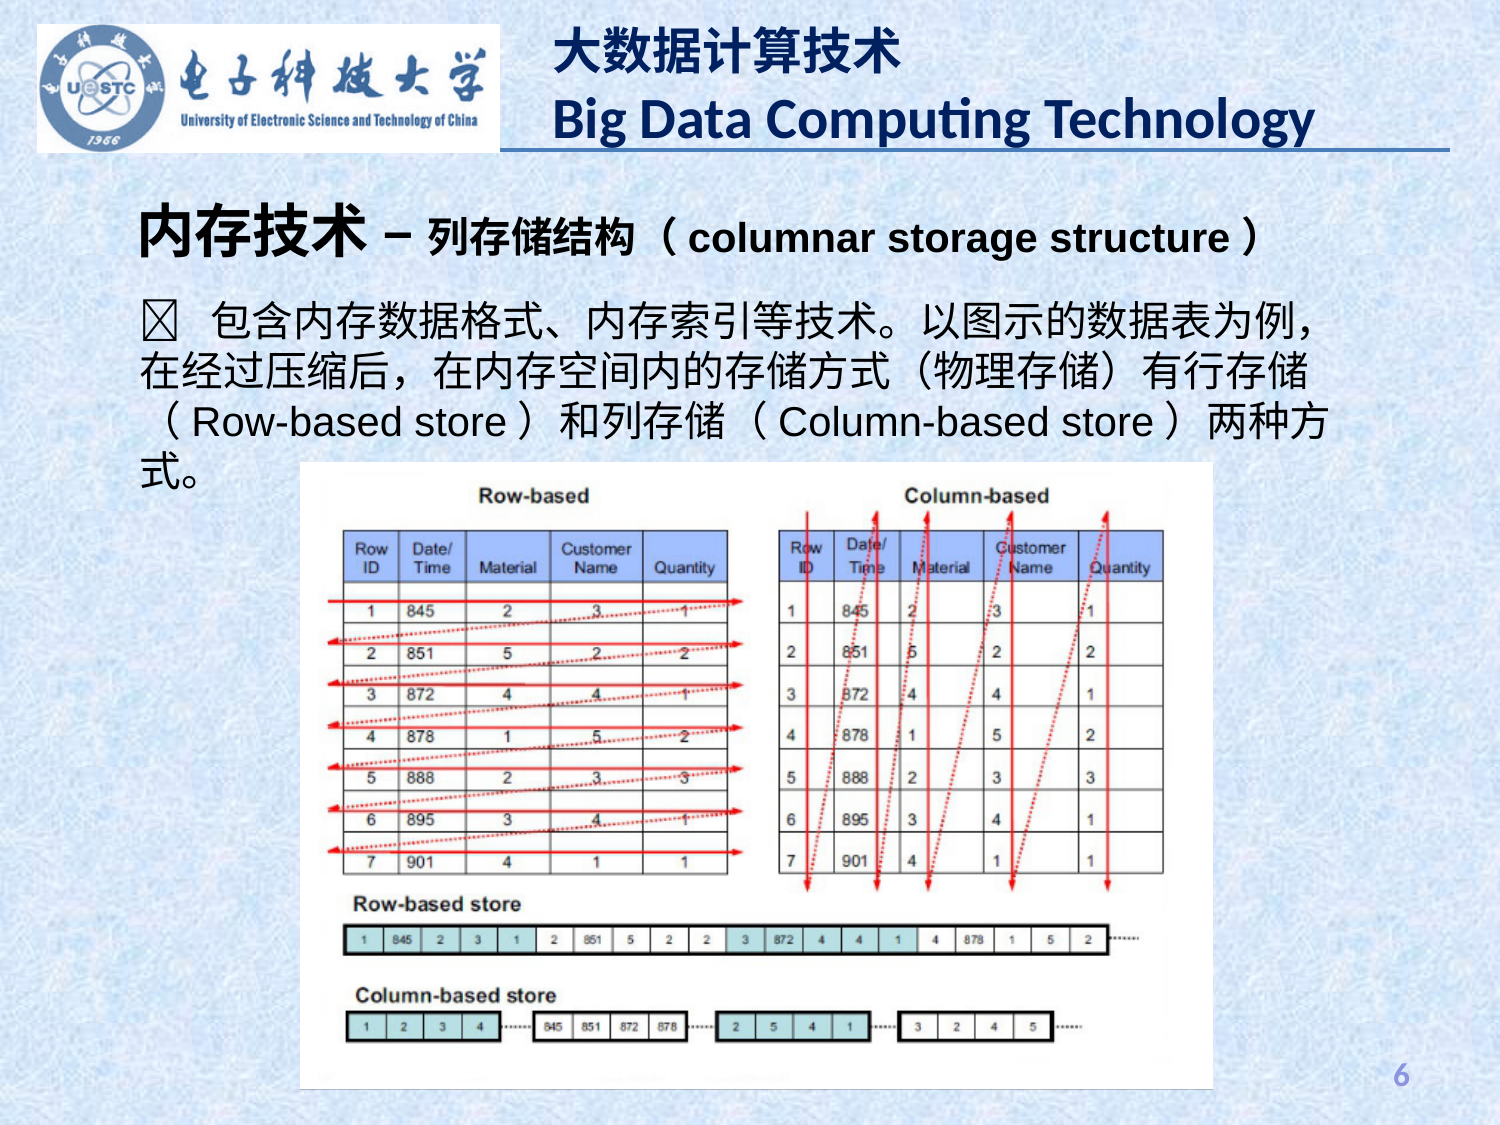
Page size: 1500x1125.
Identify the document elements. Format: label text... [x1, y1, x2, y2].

text_box  包含内存数据格式、内存索引等技术。以图示的数据表为例，在经过压缩后，在内存空间内的存储方式（物理存储）有行存储（Row-based store）和列存储（Column-based store）两种方式。 [124, 287, 1388, 503]
slide_number 6 [1074, 1042, 1425, 1103]
text_box 内存技术 – 列存储结构（columnar storage structure） [121, 186, 1422, 272]
picture [0, 0, 1500, 1125]
text_box 大数据计算技术 Big Data Computing Technology [537, 12, 1450, 149]
